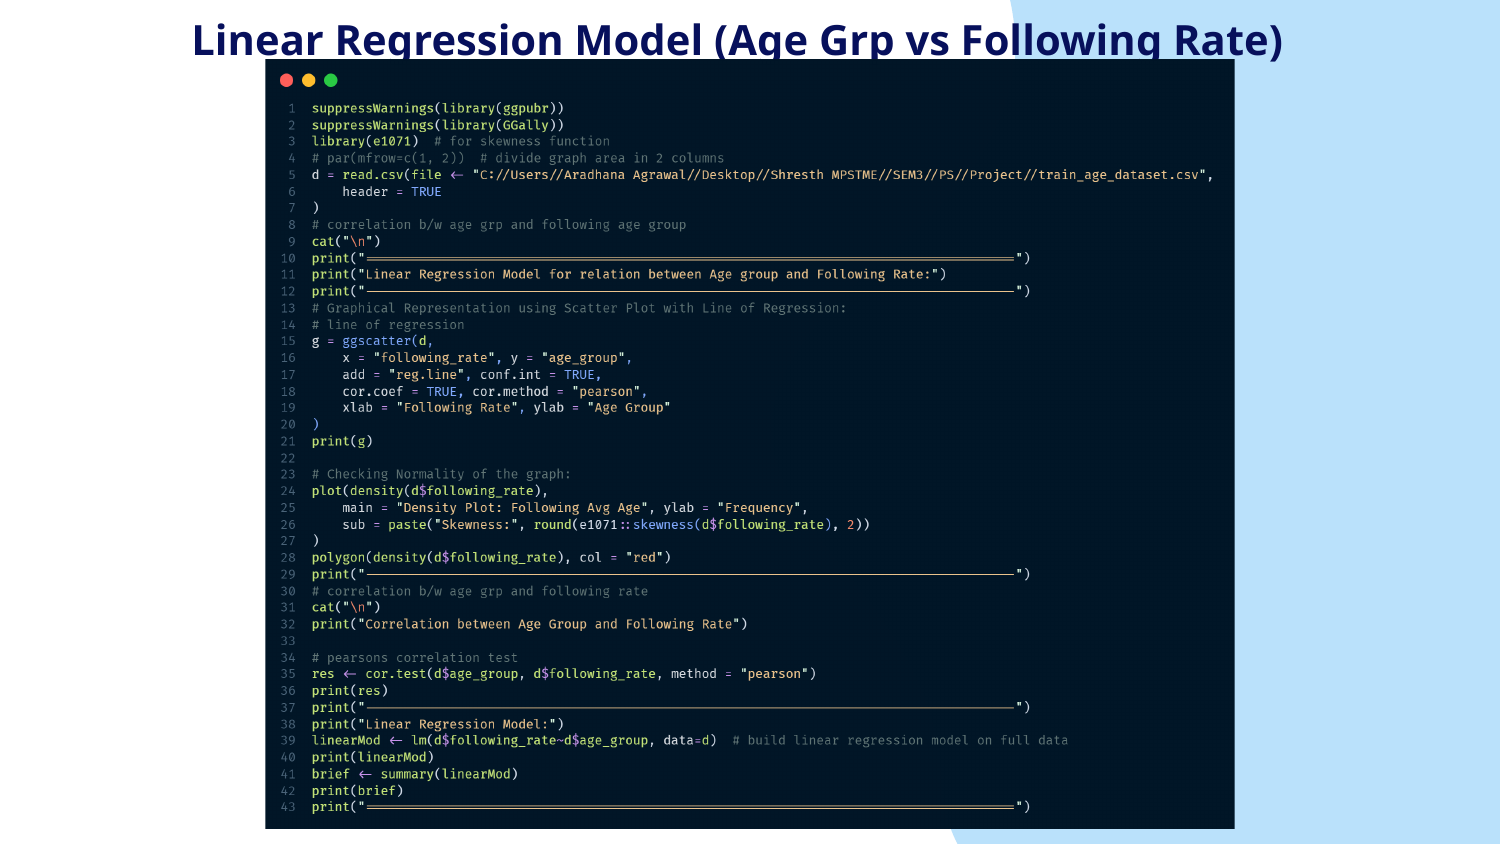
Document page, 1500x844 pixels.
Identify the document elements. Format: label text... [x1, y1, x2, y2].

text_box Linear Regression Model (Age Grp vs Following Rate) [69, 0, 1406, 79]
picture [265, 58, 1235, 829]
